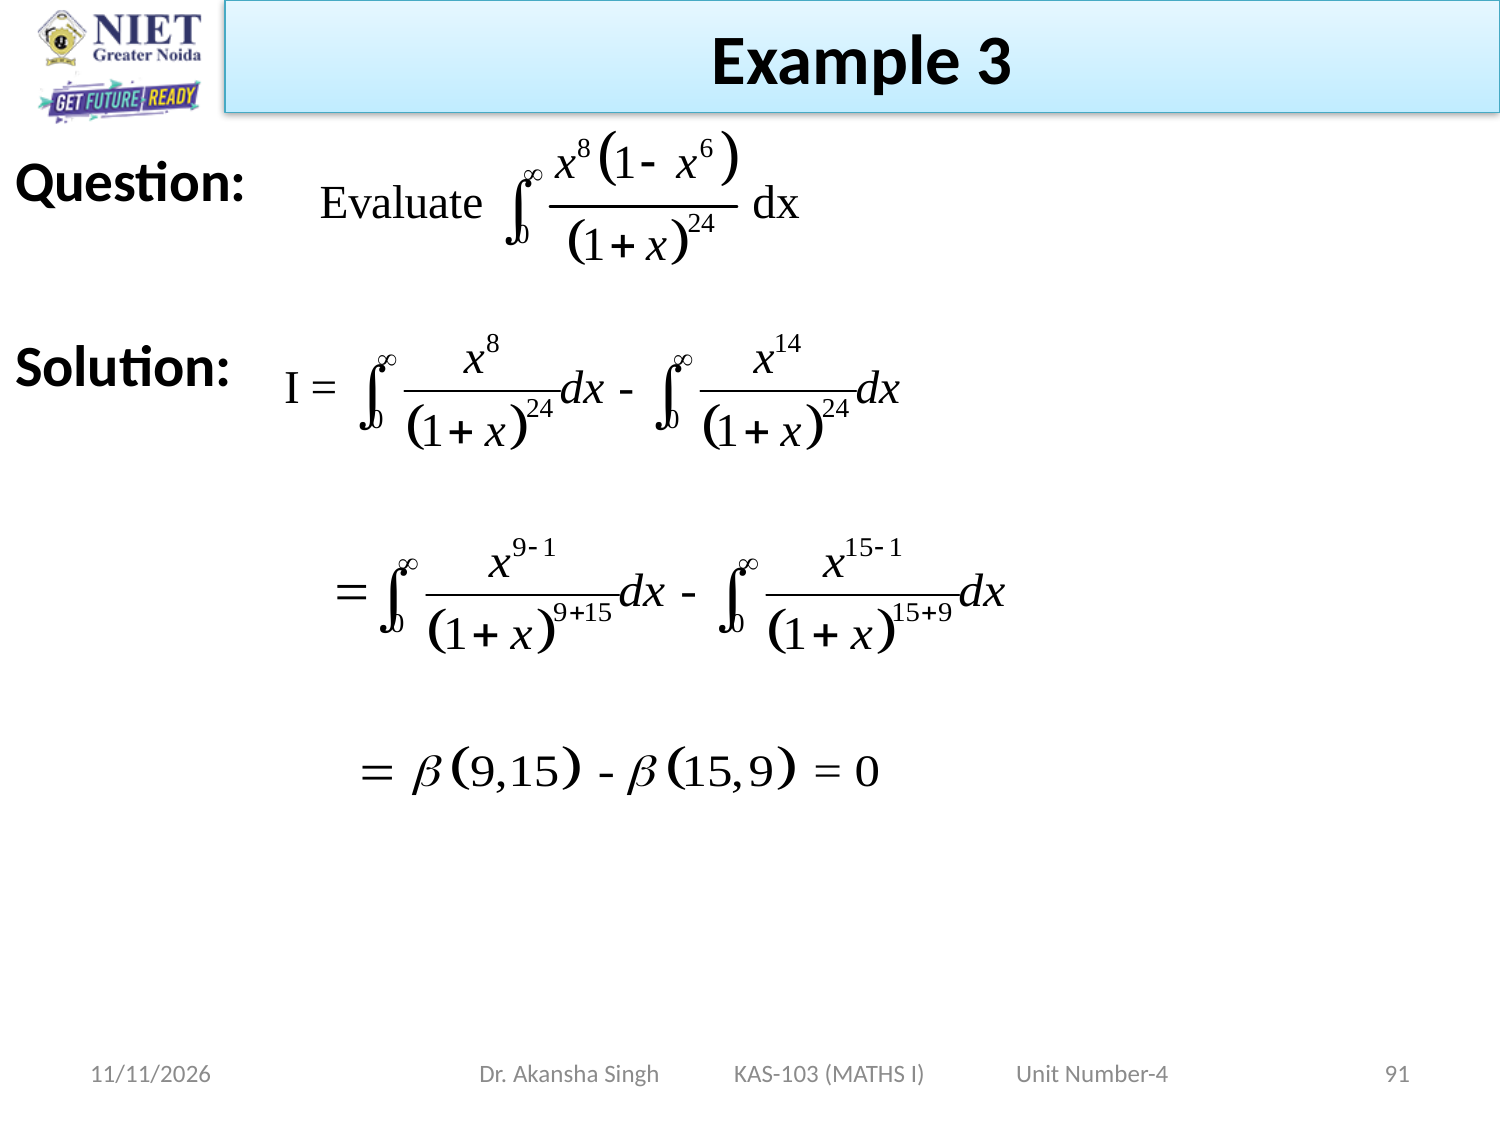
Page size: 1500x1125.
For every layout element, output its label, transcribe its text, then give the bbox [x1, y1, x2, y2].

text_box Solution: [0, 320, 250, 421]
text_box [349, 737, 889, 813]
text_box Example 3 [239, 1, 1500, 113]
footer Dr. Akansha Singh KAS-103 (MATHS I) Unit Number-4 [412, 1042, 1238, 1103]
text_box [324, 524, 1013, 678]
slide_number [75, 1042, 412, 1103]
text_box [312, 123, 953, 286]
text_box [276, 320, 908, 475]
picture [0, 0, 238, 135]
text_box Question: [0, 137, 275, 237]
slide_number 91 [1238, 1042, 1425, 1103]
